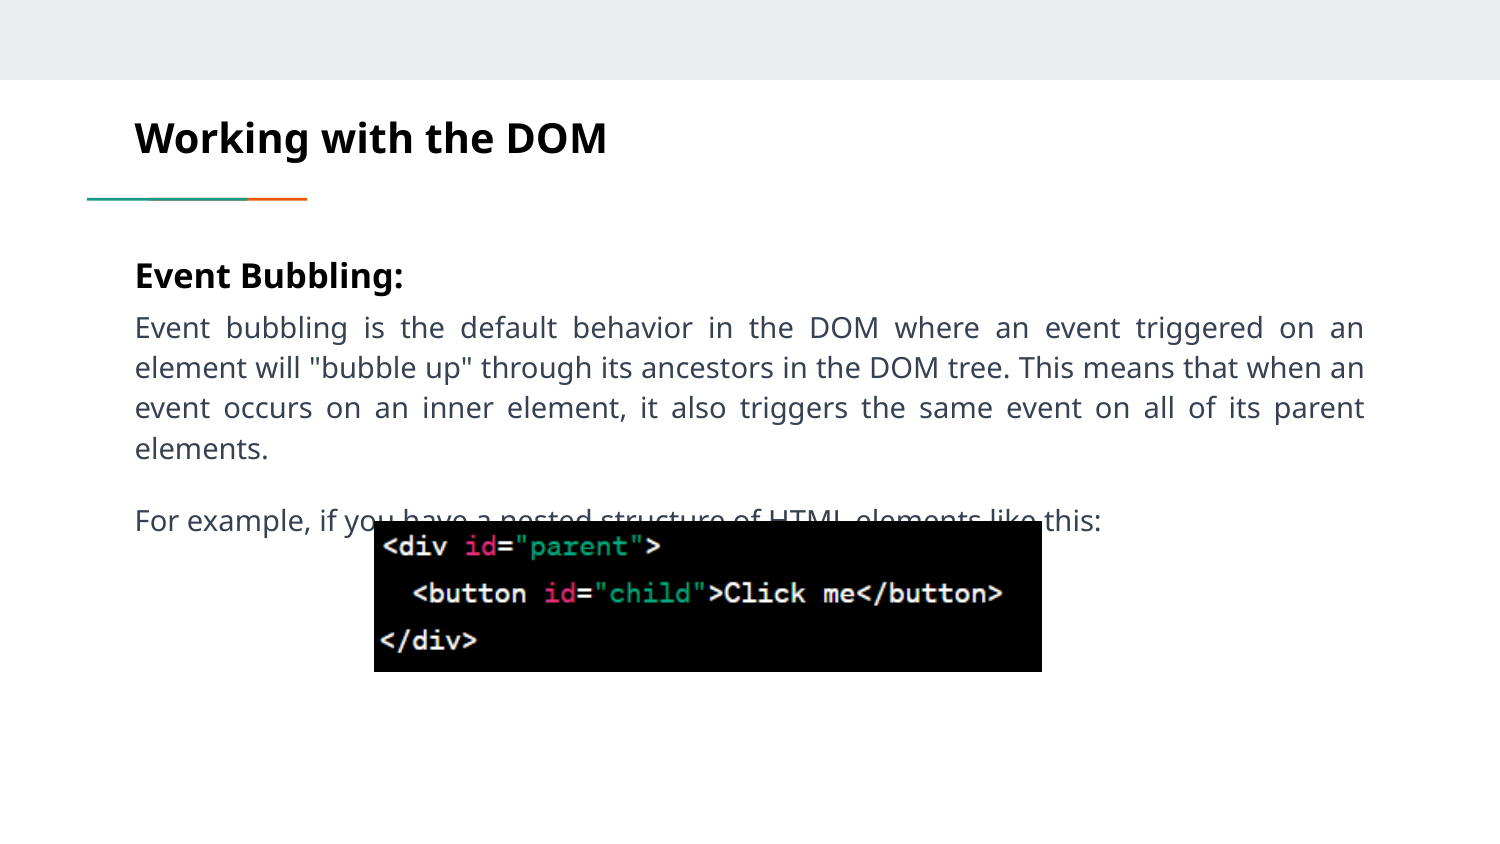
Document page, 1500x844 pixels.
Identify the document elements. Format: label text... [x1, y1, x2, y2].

list Event Bubbling: Event bubbling is the default behavior in the DOM where an event triggered on an element will "bubble up" through its ancestors in the DOM tree. This means that when an event occurs on an inner element, it also triggers the same event on all of its parent elements. For example, if you have a nested structure of HTML elements like this: [119, 214, 1381, 712]
picture [374, 521, 1042, 672]
title Working with the DOM [119, 89, 1381, 178]
